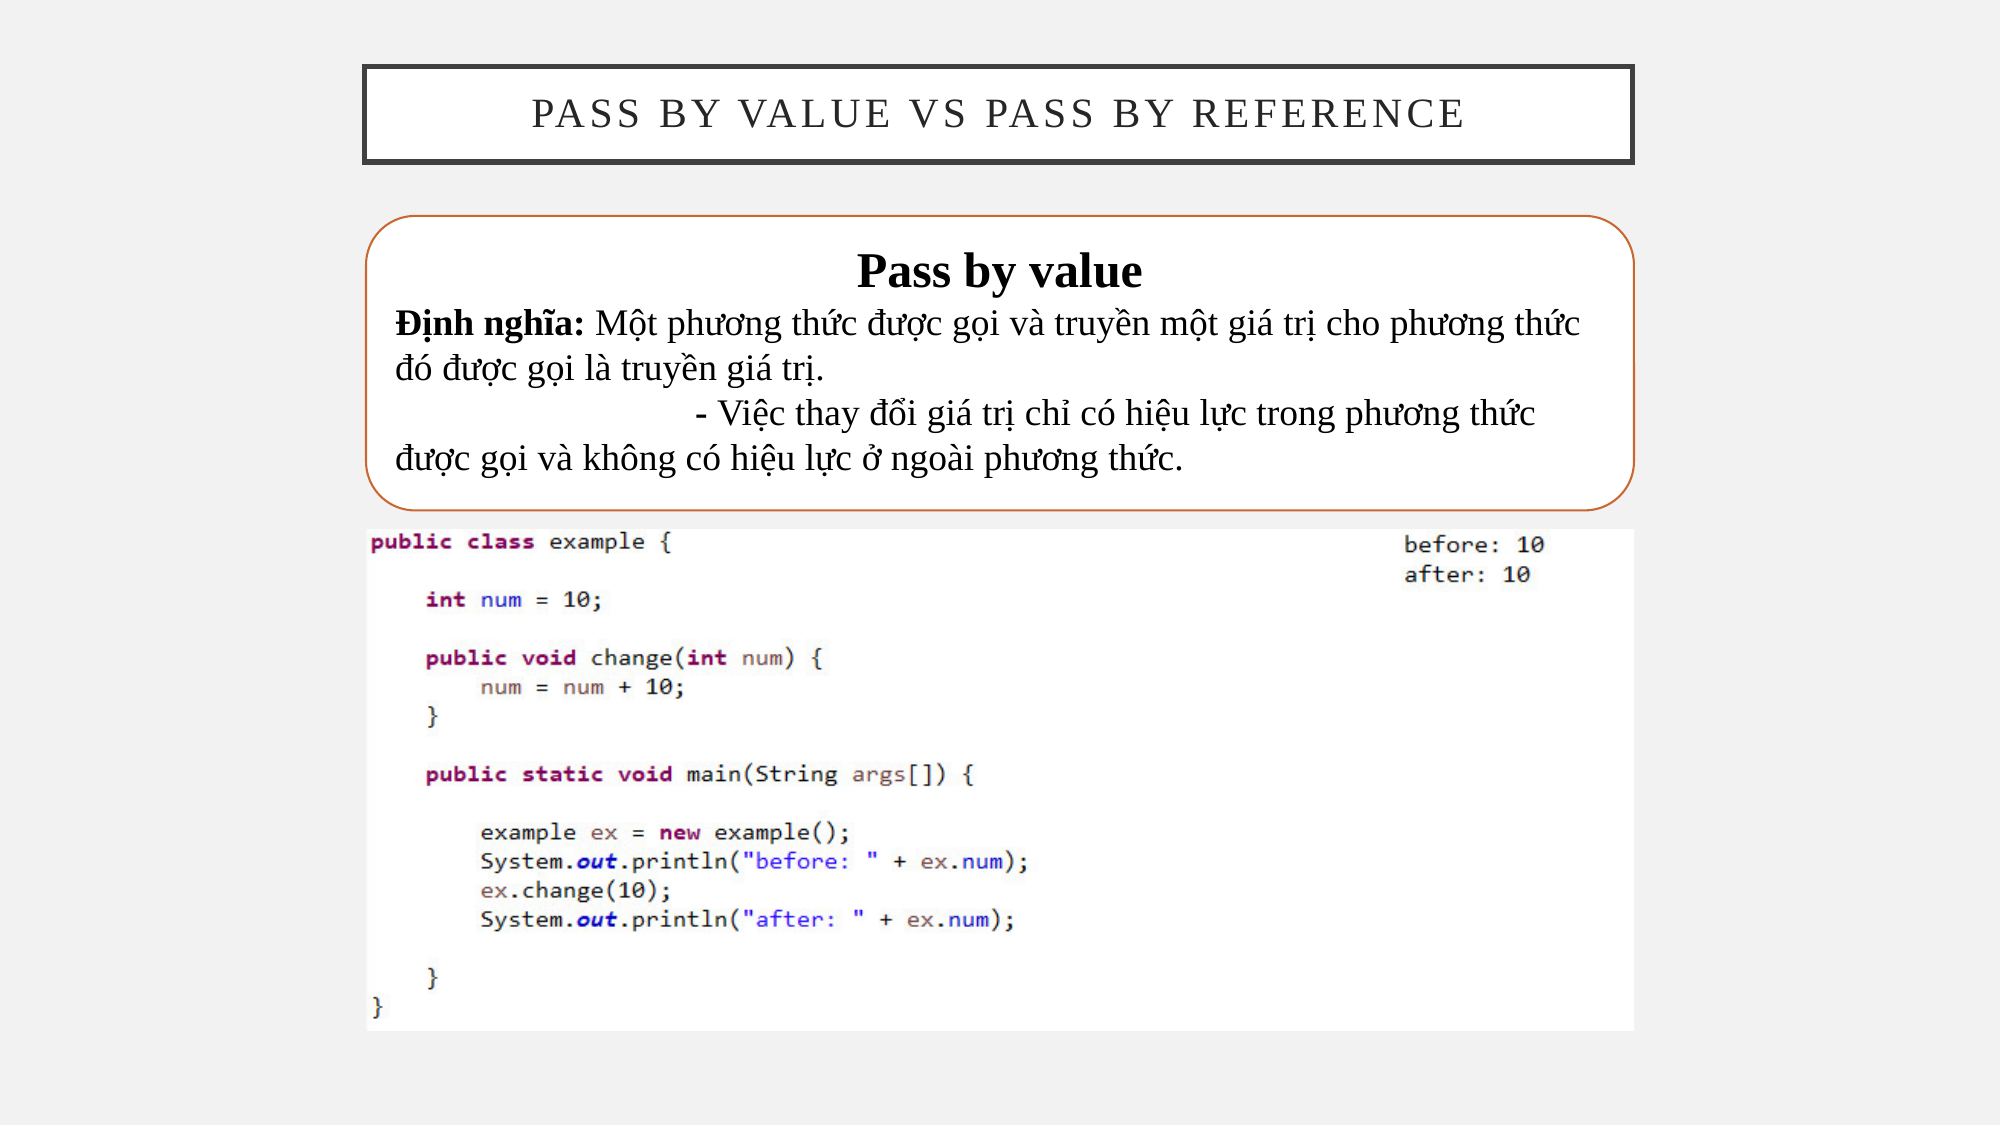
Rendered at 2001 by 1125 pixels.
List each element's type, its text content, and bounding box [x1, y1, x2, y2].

text_box Pass by value vs pass by reference [364, 66, 1633, 162]
text_box Pass by value Định nghĩa: Một phương thức được gọi và truyền một giá trị cho phương thức đó được gọi là truyền giá trị. - Việc thay đổi giá trị chỉ có hiệu lực trong phương thức được gọi và không có hiệu lực ở ngoài phương thức. [364, 214, 1636, 512]
picture [365, 529, 1634, 1031]
